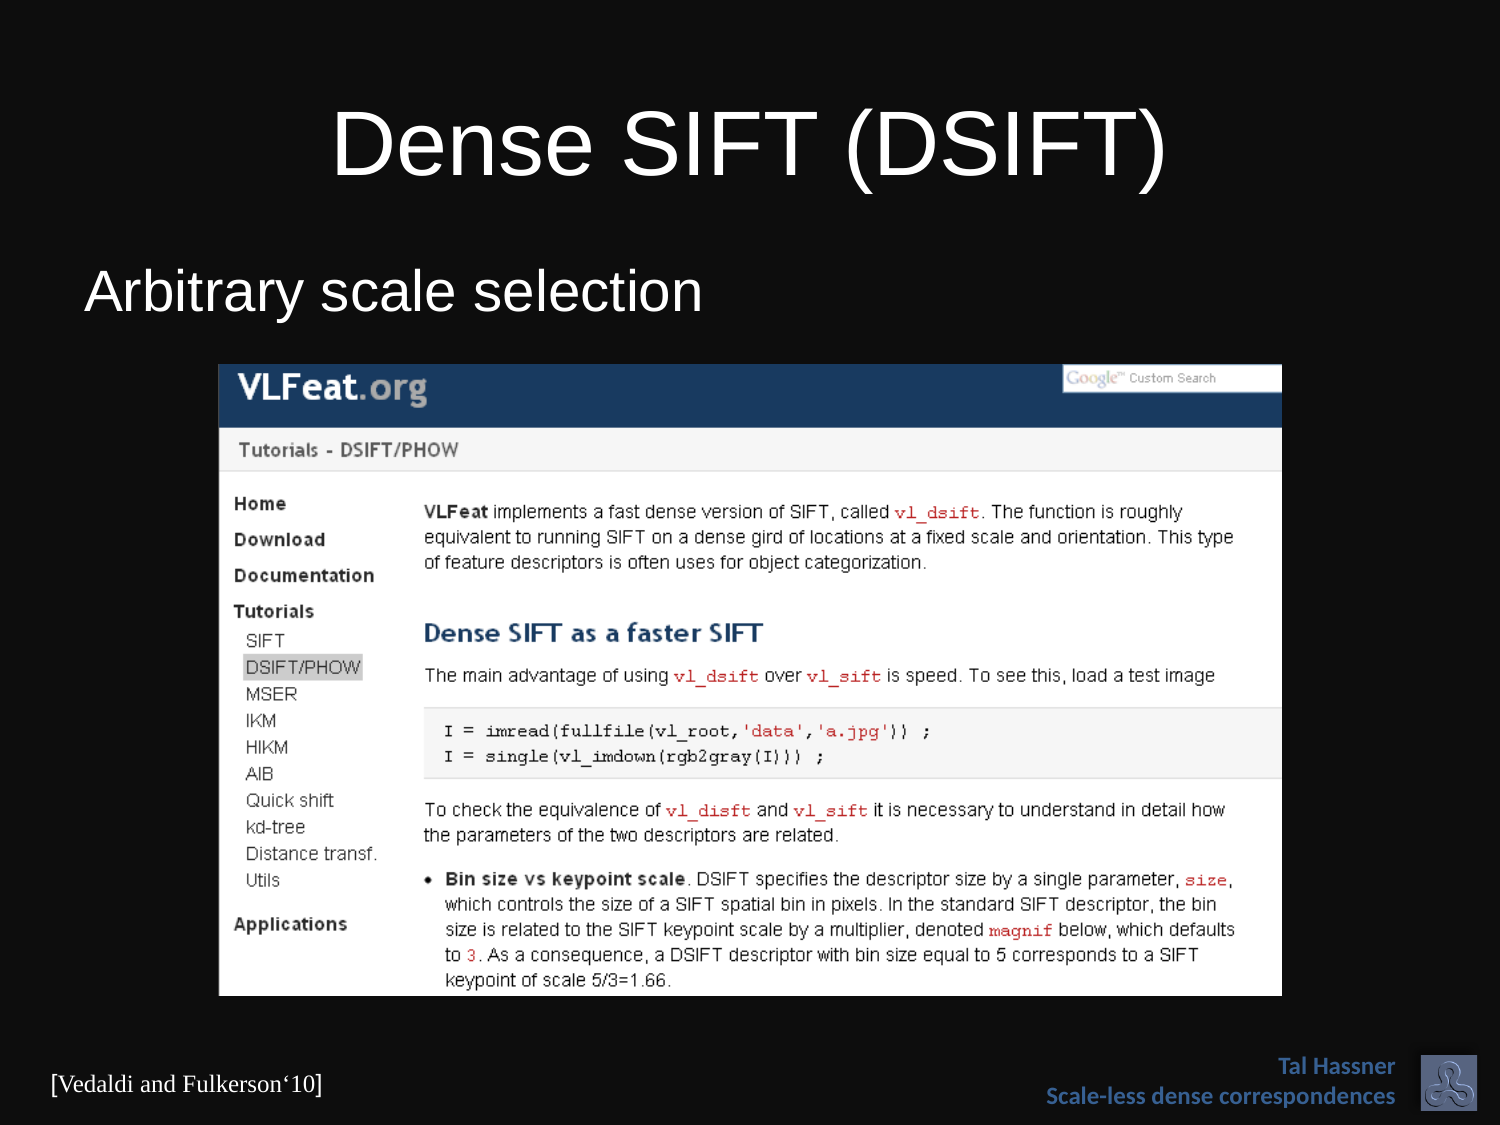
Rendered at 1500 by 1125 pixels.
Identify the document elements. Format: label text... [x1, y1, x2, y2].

title Dense SIFT (DSIFT) [74, 44, 1426, 233]
picture [218, 364, 1282, 997]
text_box [Vedaldi and Fulkerson‘10] [35, 1060, 338, 1105]
list Arbitrary scale selection [68, 244, 741, 340]
